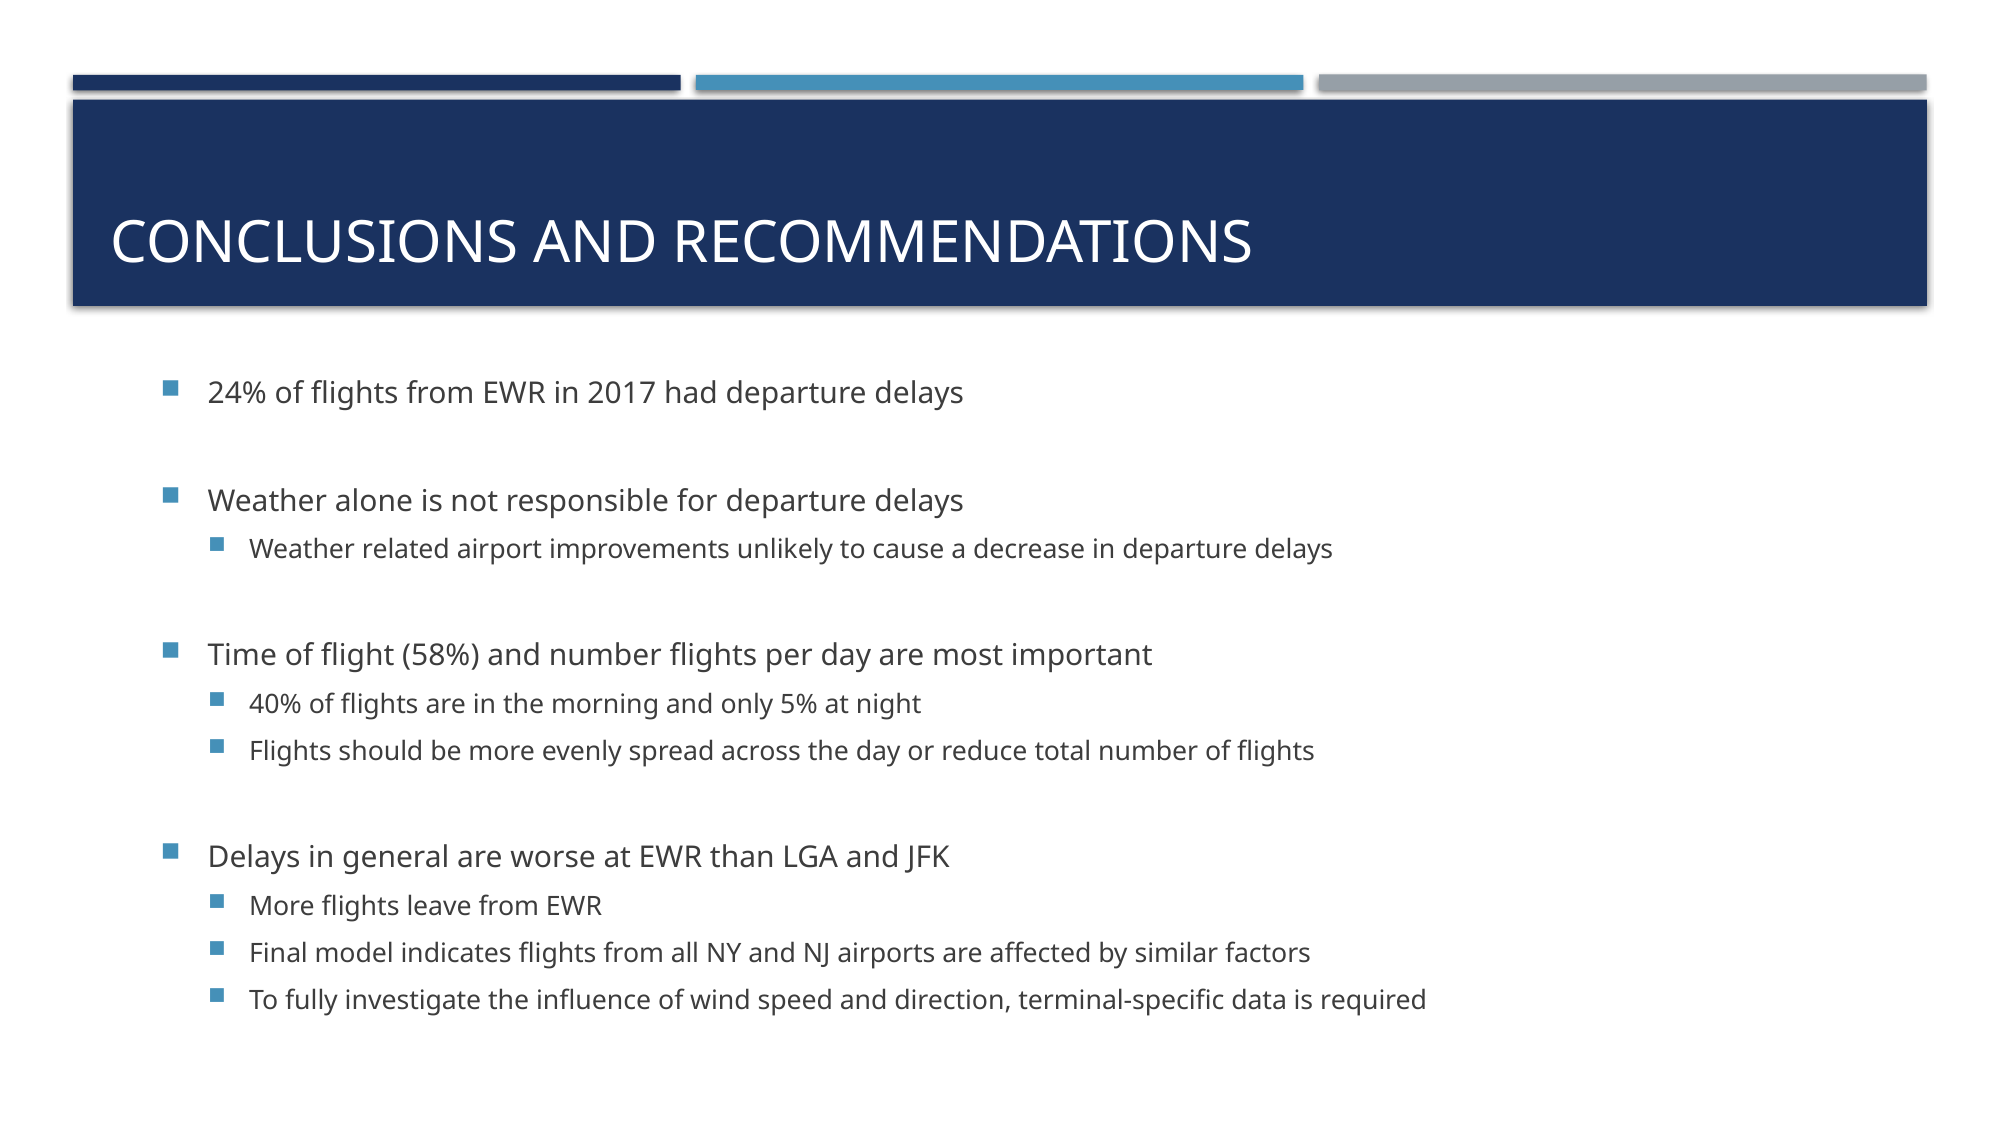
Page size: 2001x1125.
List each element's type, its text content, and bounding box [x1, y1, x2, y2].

list 24% of flights from EWR in 2017 had departure delays Weather alone is not responsible for departure delays Weather related airport improvements unlikely to cause a decrease in departure delays Time of flight (58%) and number flights per day are most important 40% of flights are in the morning and only 5% at night Flights should be more evenly spread across the day or reduce total number of flights Delays in general are worse at EWR than LGA and JFK More flights leave from EWR Final model indicates flights from all NY and NJ airports are affected by similar factors To fully investigate the influence of wind speed and direction, terminal-specific data is required [95, 365, 1905, 1023]
title Conclusions and Recommendations [95, 119, 1905, 282]
